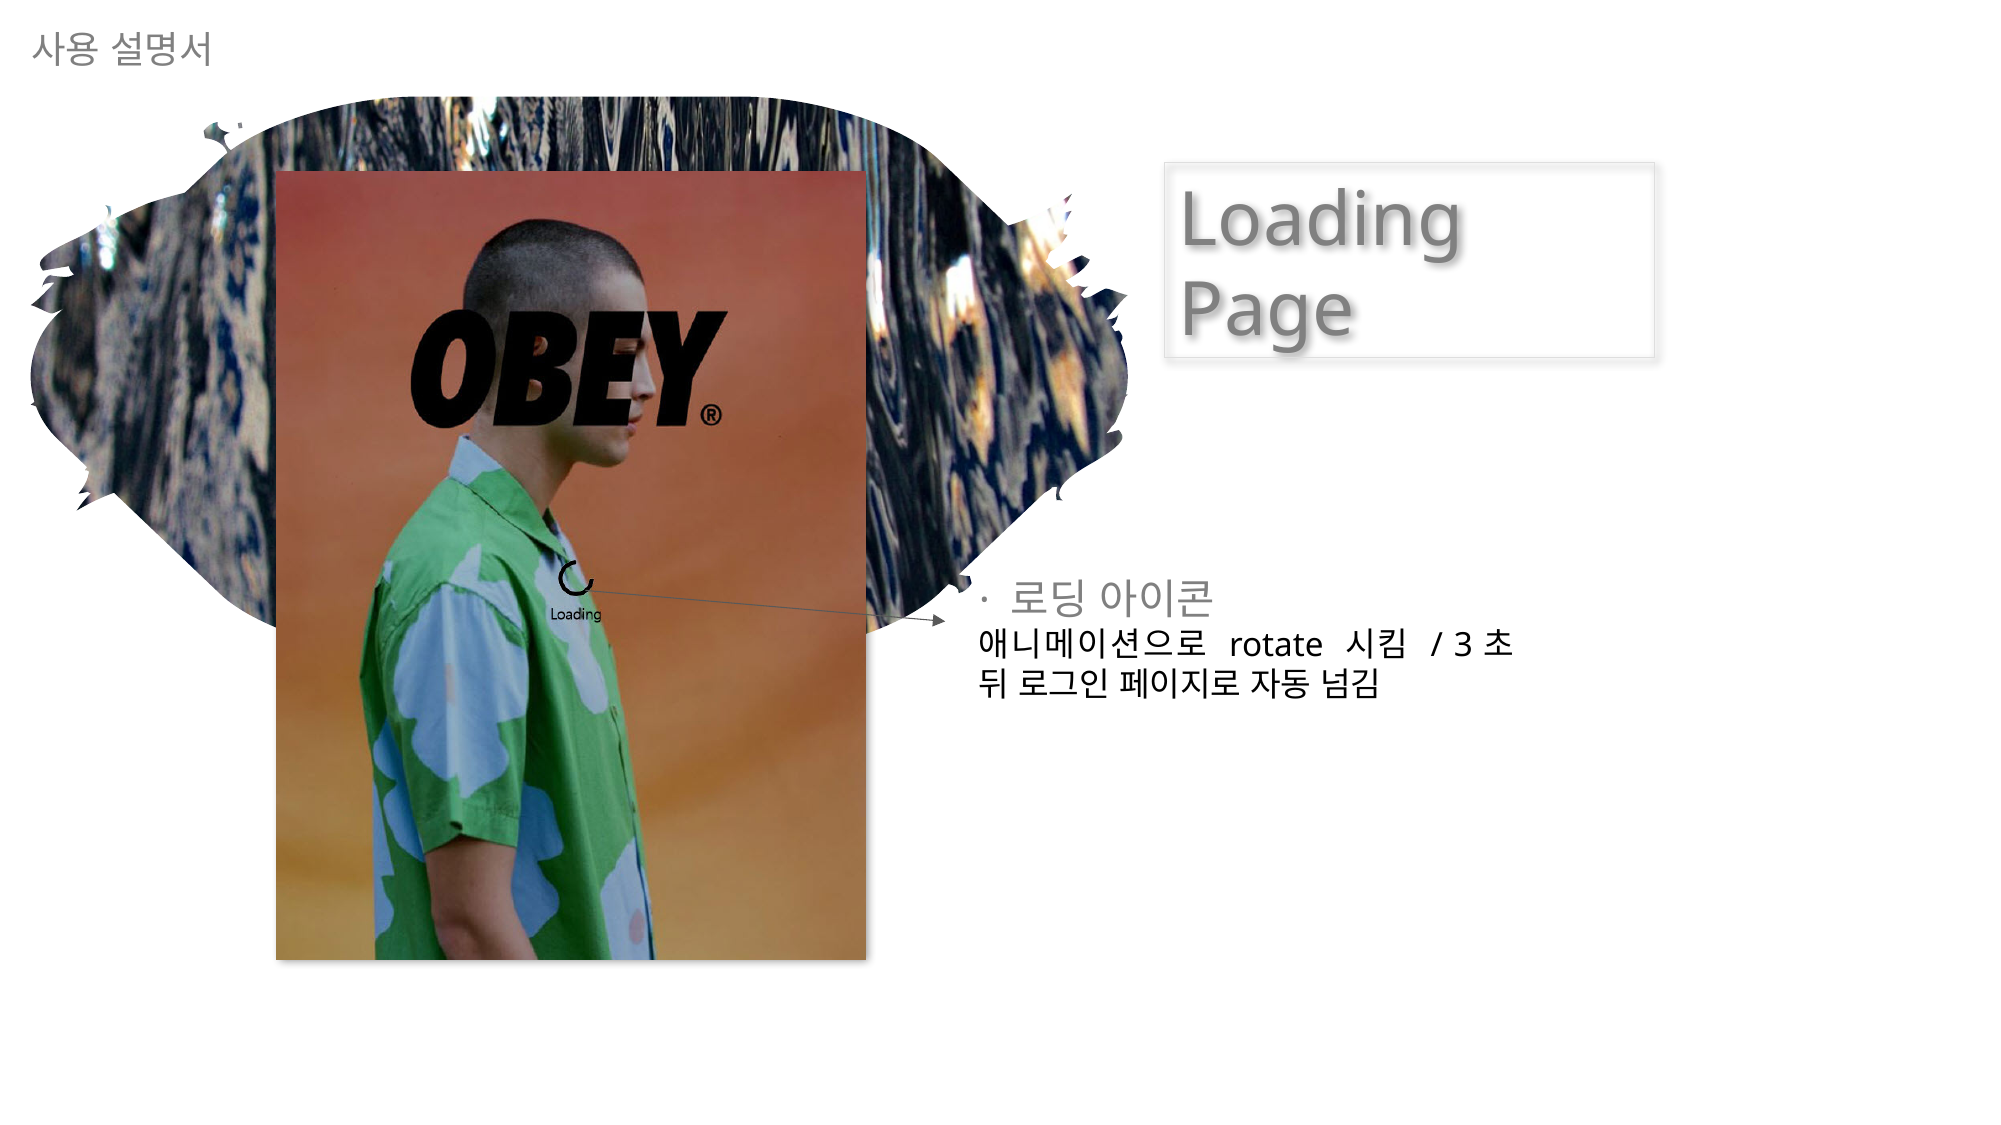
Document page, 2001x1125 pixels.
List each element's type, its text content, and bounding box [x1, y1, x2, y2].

picture [237, 122, 243, 129]
text_box · 로딩 아이콘 애니메이션으로 rotate 시킴 / 3초 뒤 로그인 페이지로 자동 넘김 [964, 565, 1529, 711]
picture [30, 0, 1128, 960]
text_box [585, 590, 946, 622]
text_box Loading Page [1164, 162, 1655, 358]
text_box 사용 설명서 [16, 19, 299, 79]
